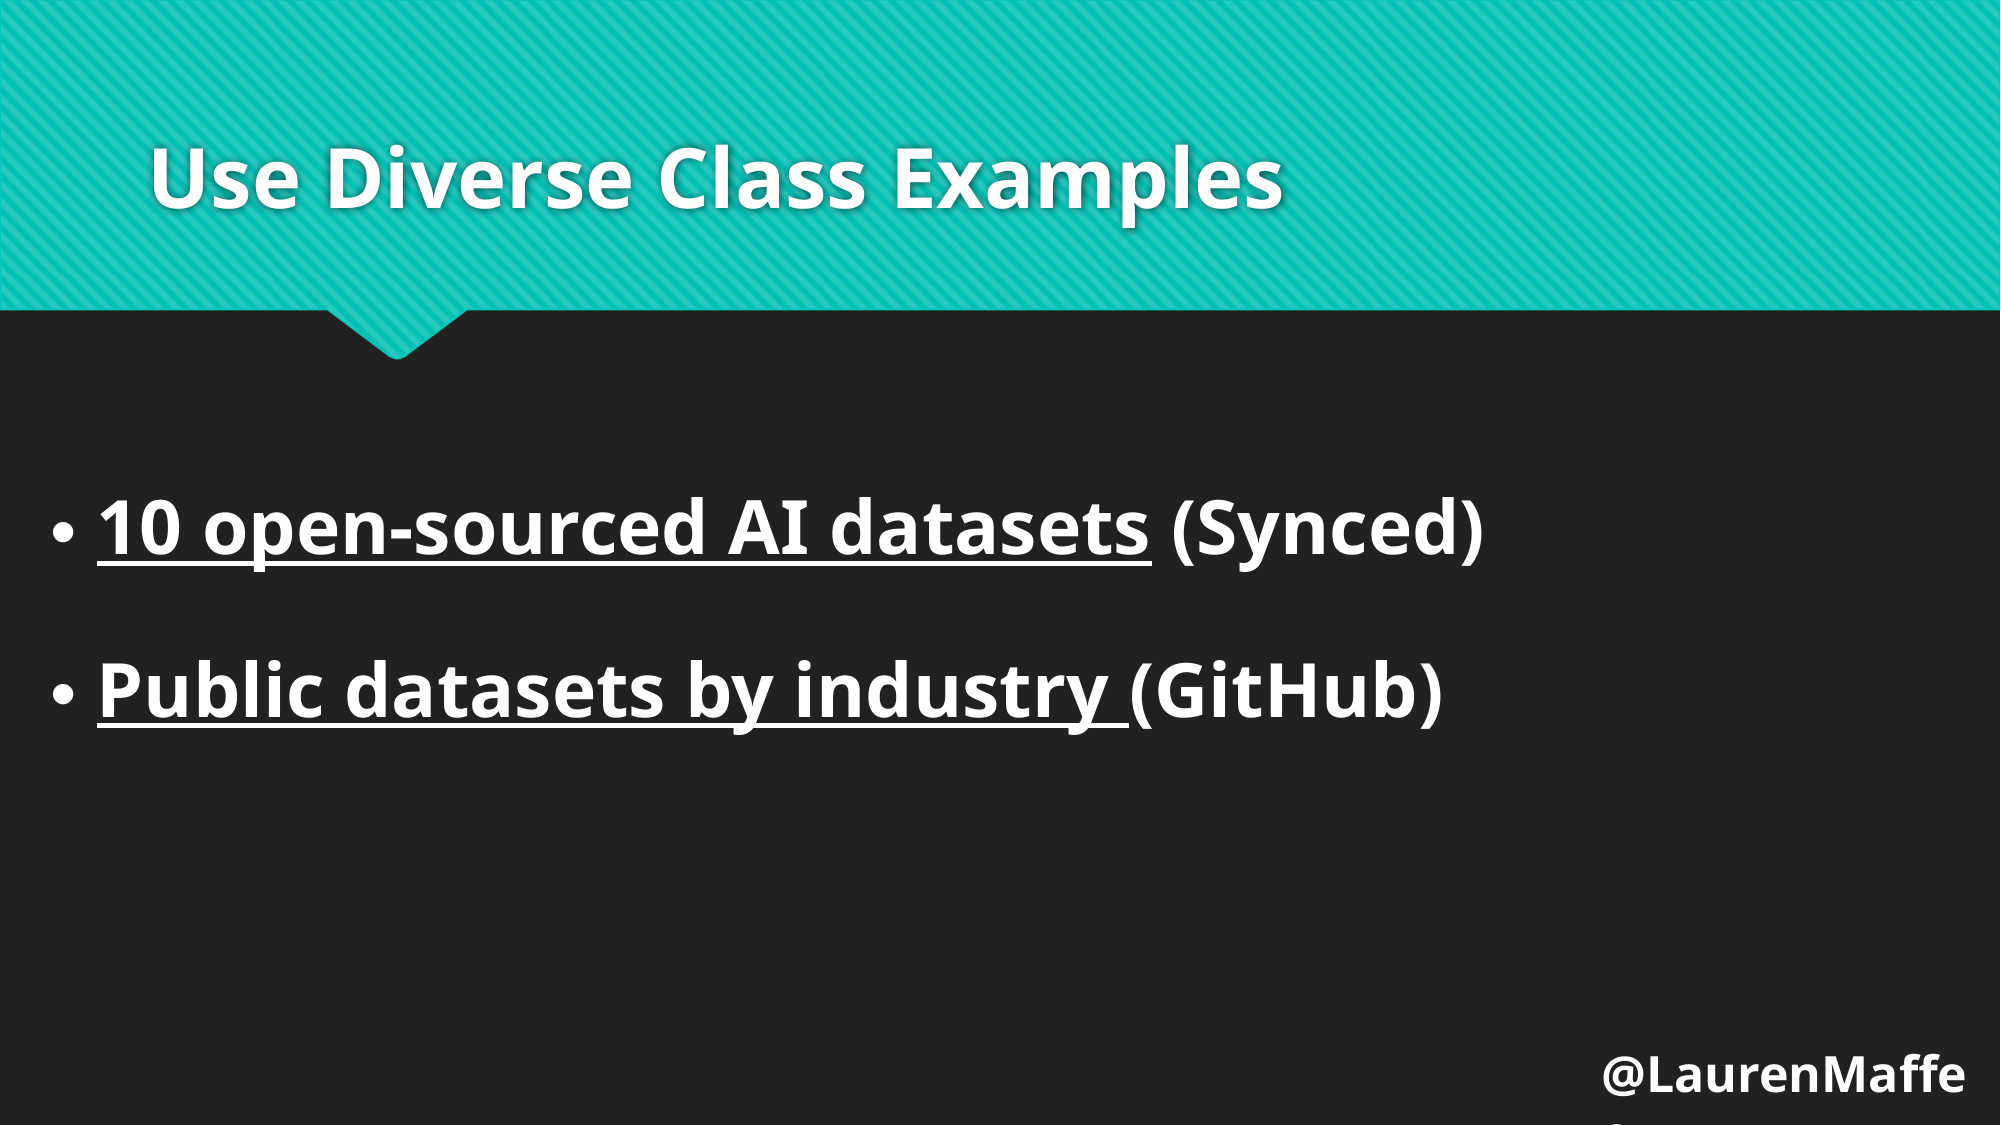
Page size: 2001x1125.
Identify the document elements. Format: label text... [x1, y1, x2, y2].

picture [1, 1, 1999, 357]
text_box 10 open-sourced AI datasets (Synced) Public datasets by industry (GitHub) [35, 472, 1849, 791]
text_box @LaurenMaffeo [1586, 1034, 1991, 1111]
title Use Diverse Class Examples [132, 73, 1868, 233]
